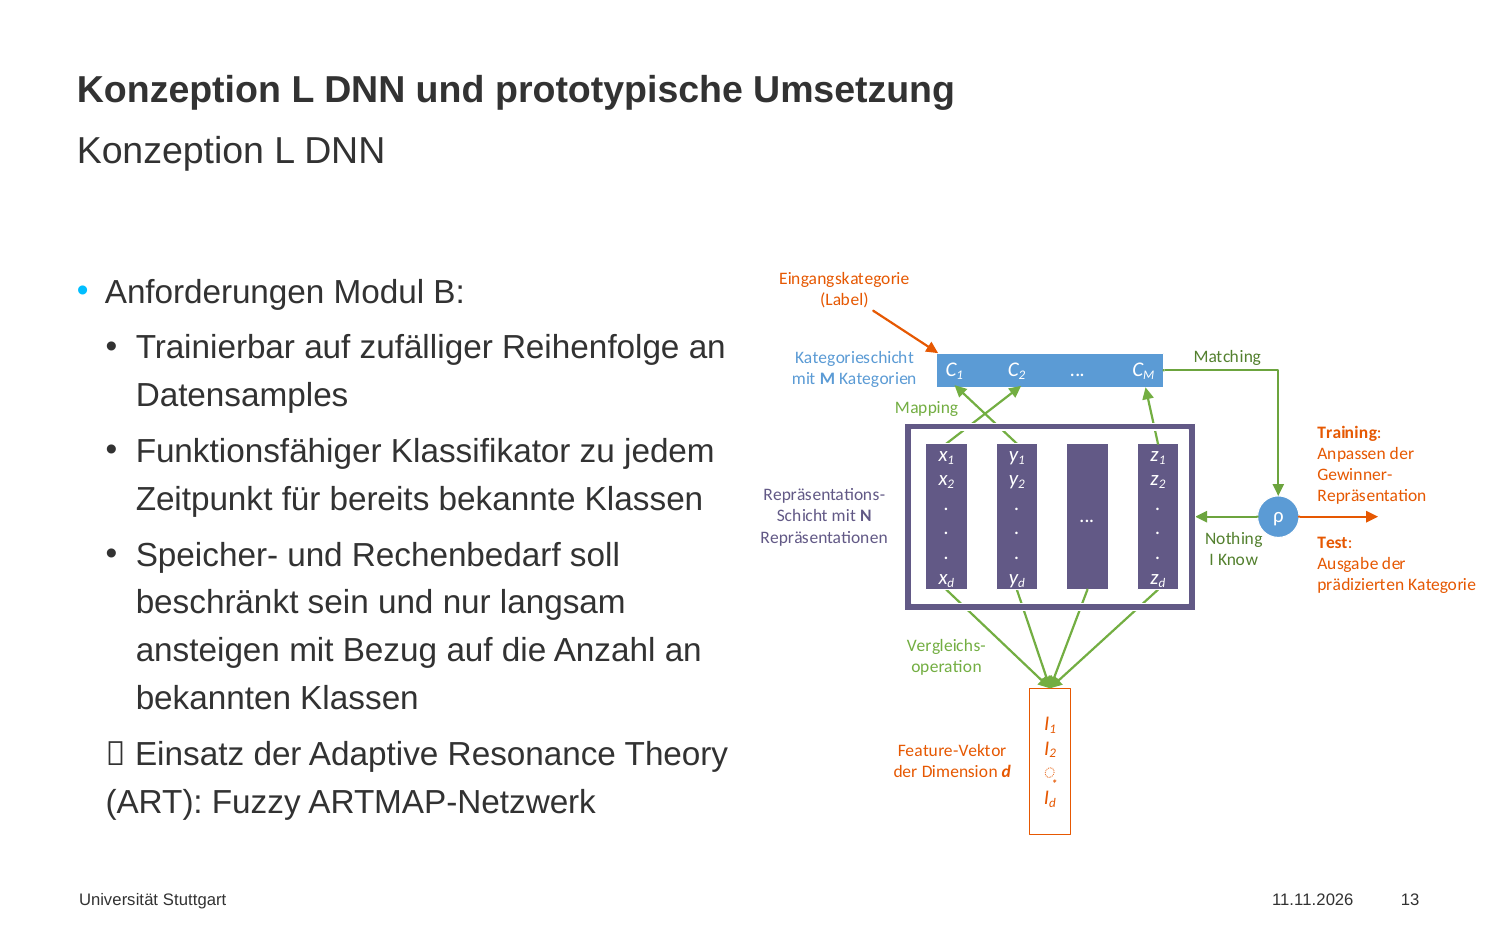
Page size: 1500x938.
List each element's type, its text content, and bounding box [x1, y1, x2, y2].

list Anforderungen Modul B: Trainierbar auf zufälliger Reihenfolge an Datensamples Funktionsfähiger Klassifikator zu jedem Zeitpunkt für bereits bekannte Klassen Speicher- und Rechenbedarf soll beschränkt sein und nur langsam ansteigen mit Bezug auf die Anzahl an bekannten Klassen  Einsatz der Adaptive Resonance Theory (ART): Fuzzy ARTMAP-Netzwerk [76, 261, 749, 835]
picture [749, 261, 1486, 835]
footer Universität Stuttgart [79, 888, 1072, 910]
list Konzeption L DNN [76, 117, 1424, 163]
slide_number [1272, 888, 1360, 910]
title Konzeption L DNN und prototypische Umsetzung [76, 64, 1424, 111]
slide_number 13 [1400, 888, 1438, 910]
